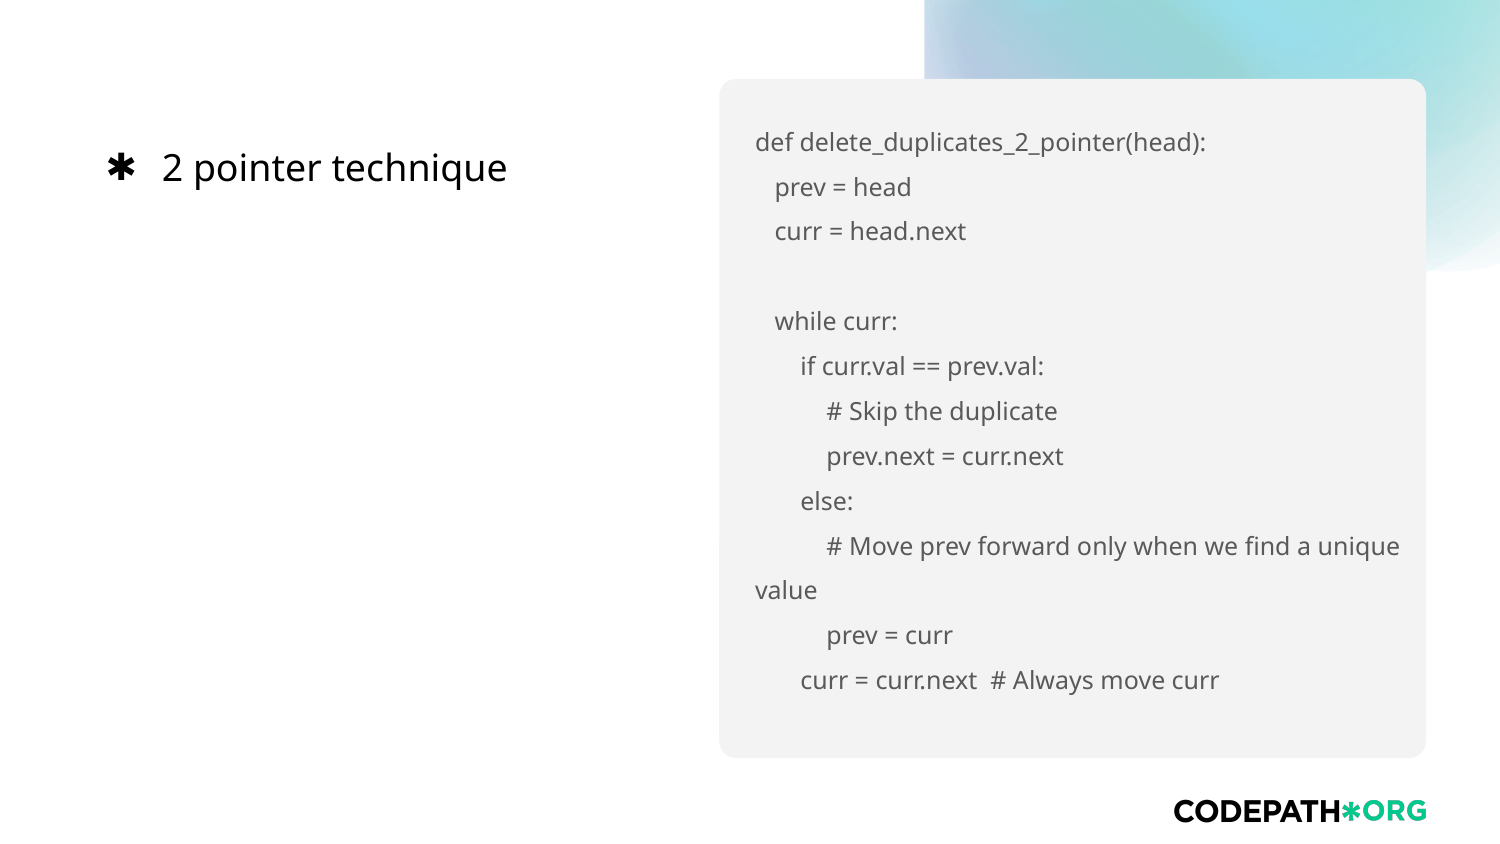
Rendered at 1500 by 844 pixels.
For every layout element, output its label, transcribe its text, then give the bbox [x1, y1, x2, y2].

picture [1173, 799, 1427, 823]
subtitle def delete_duplicates_2_pointer(head): prev = head curr = head.next while curr: if curr.val == prev.val: # Skip the duplicate prev.next = curr.next else: # Move prev forward only when we find a unique value prev = curr curr = curr.next # Always move curr [740, 96, 1444, 739]
list 2 pointer technique [71, 121, 679, 694]
picture [924, 0, 1500, 558]
